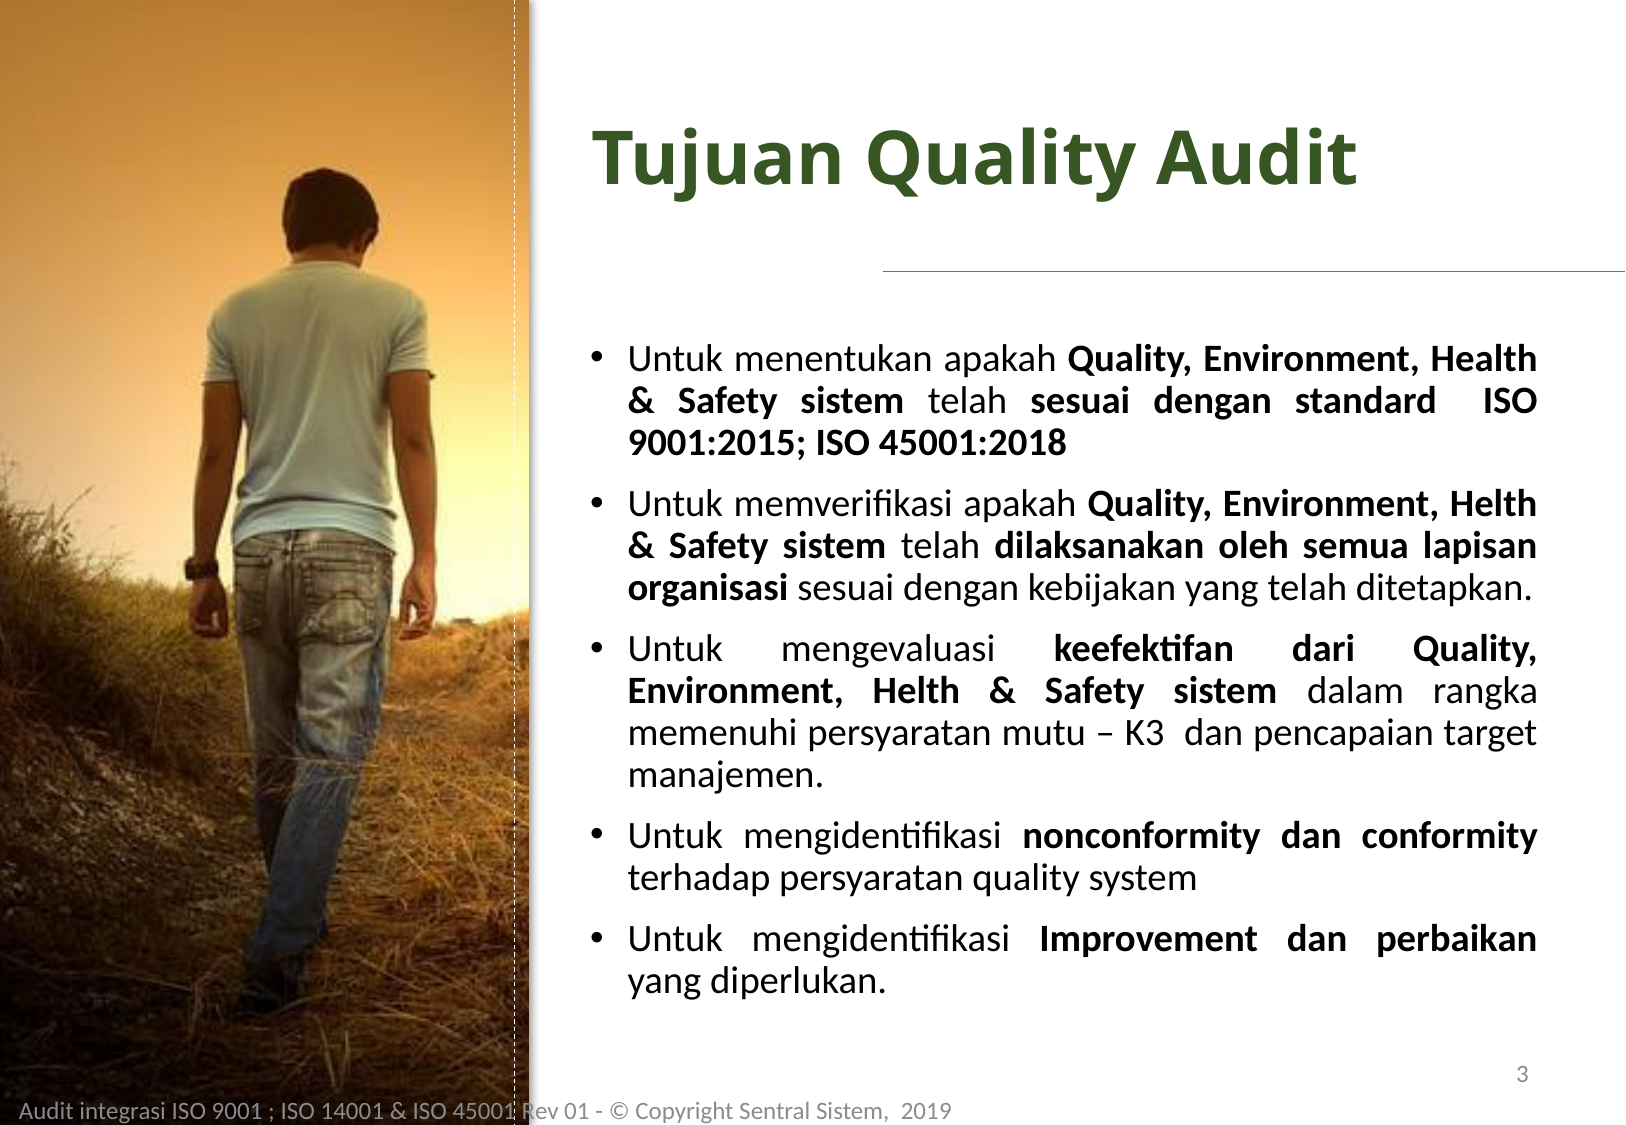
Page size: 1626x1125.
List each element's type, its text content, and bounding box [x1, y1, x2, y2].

title Tujuan Quality Audit [538, 48, 1506, 272]
picture [0, 0, 514, 1125]
text_box Untuk menentukan apakah Quality, Environment, Health & Safety sistem telah sesuai dengan standard ISO 9001:2015; ISO 45001:2018 Untuk memverifikasi apakah Quality, Environment, Helth & Safety sistem telah dilaksanakan oleh semua lapisan organisasi sesuai dengan kebijakan yang telah ditetapkan. Untuk mengevaluasi keefektifan dari Quality, Environment, Helth & Safety sistem dalam rangka memenuhi persyaratan mutu – K3 dan pencapaian target manajemen. Untuk mengidentifikasi nonconformity dan conformity terhadap persyaratan quality system Untuk mengidentifikasi Improvement dan perbaikan yang diperlukan. [574, 330, 1554, 1019]
text_box Audit integrasi ISO 9001 ; ISO 14001 & ISO 45001 Rev 01 - © Copyright Sentral Sistem, 2019 [529, 1093, 1020, 1125]
picture [515, 0, 529, 1125]
slide_number 3 [1164, 1042, 1544, 1103]
